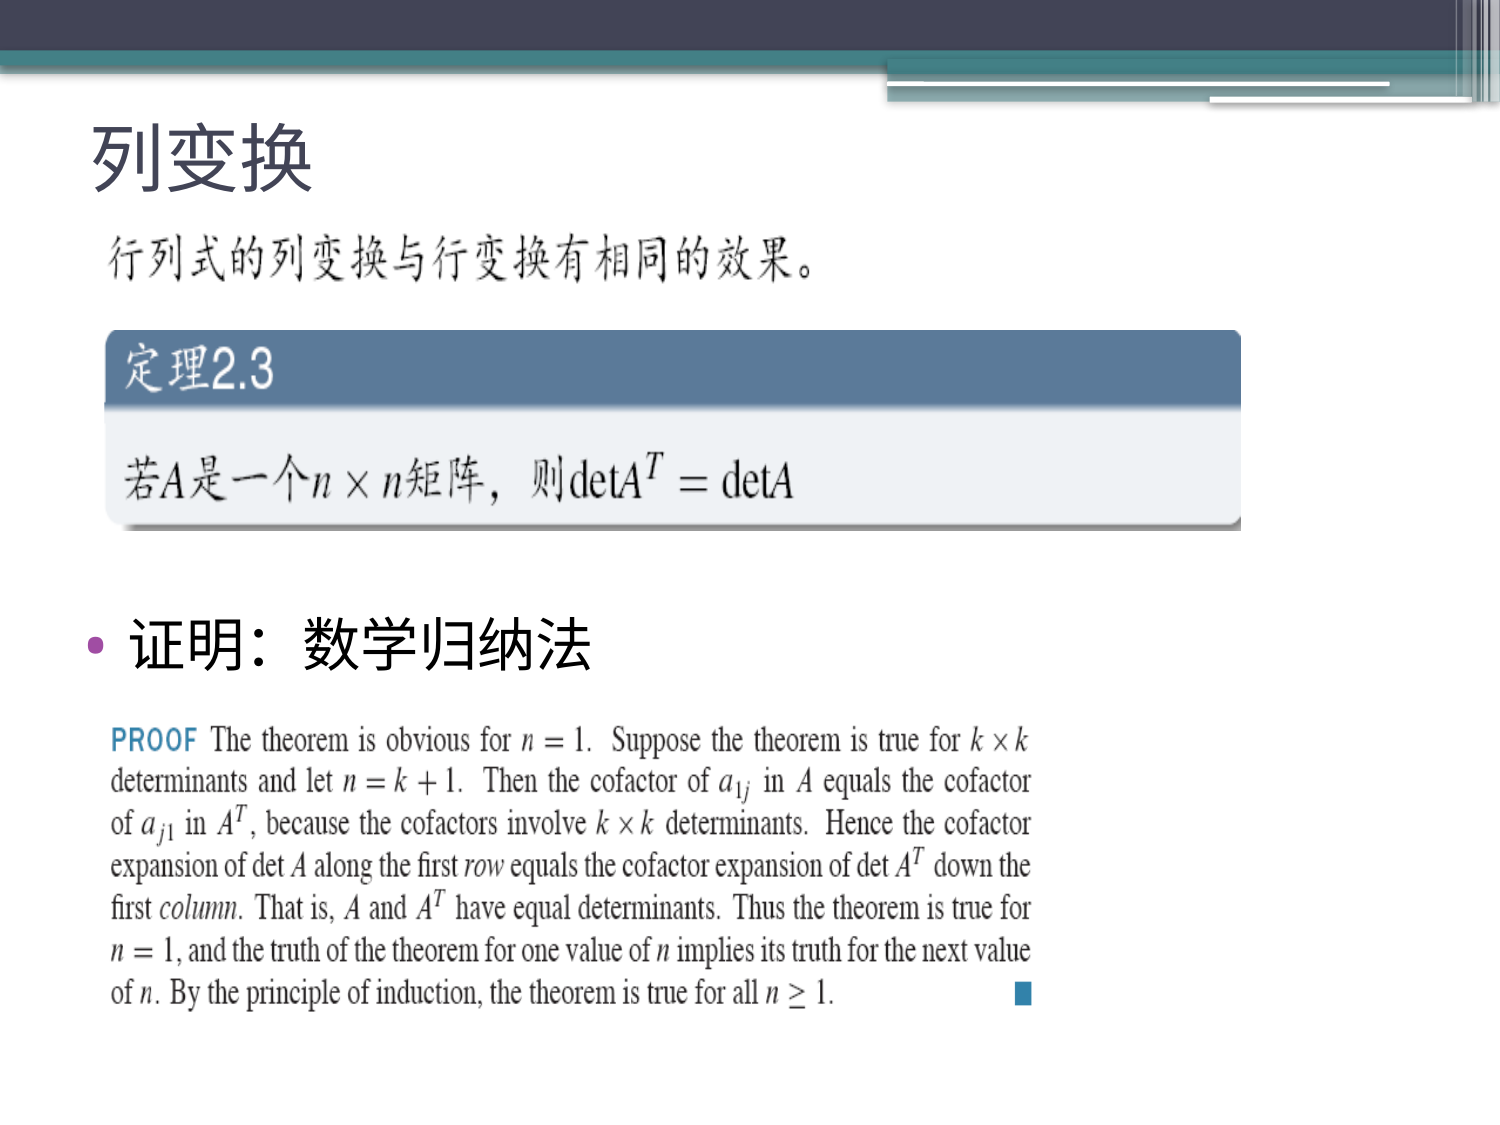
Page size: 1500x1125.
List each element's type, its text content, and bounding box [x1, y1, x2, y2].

list 证明：数学归纳法 [53, 219, 1447, 1059]
title 列变换 [75, 68, 1425, 219]
picture [103, 330, 1241, 531]
picture [103, 219, 813, 297]
picture [103, 720, 1035, 1015]
